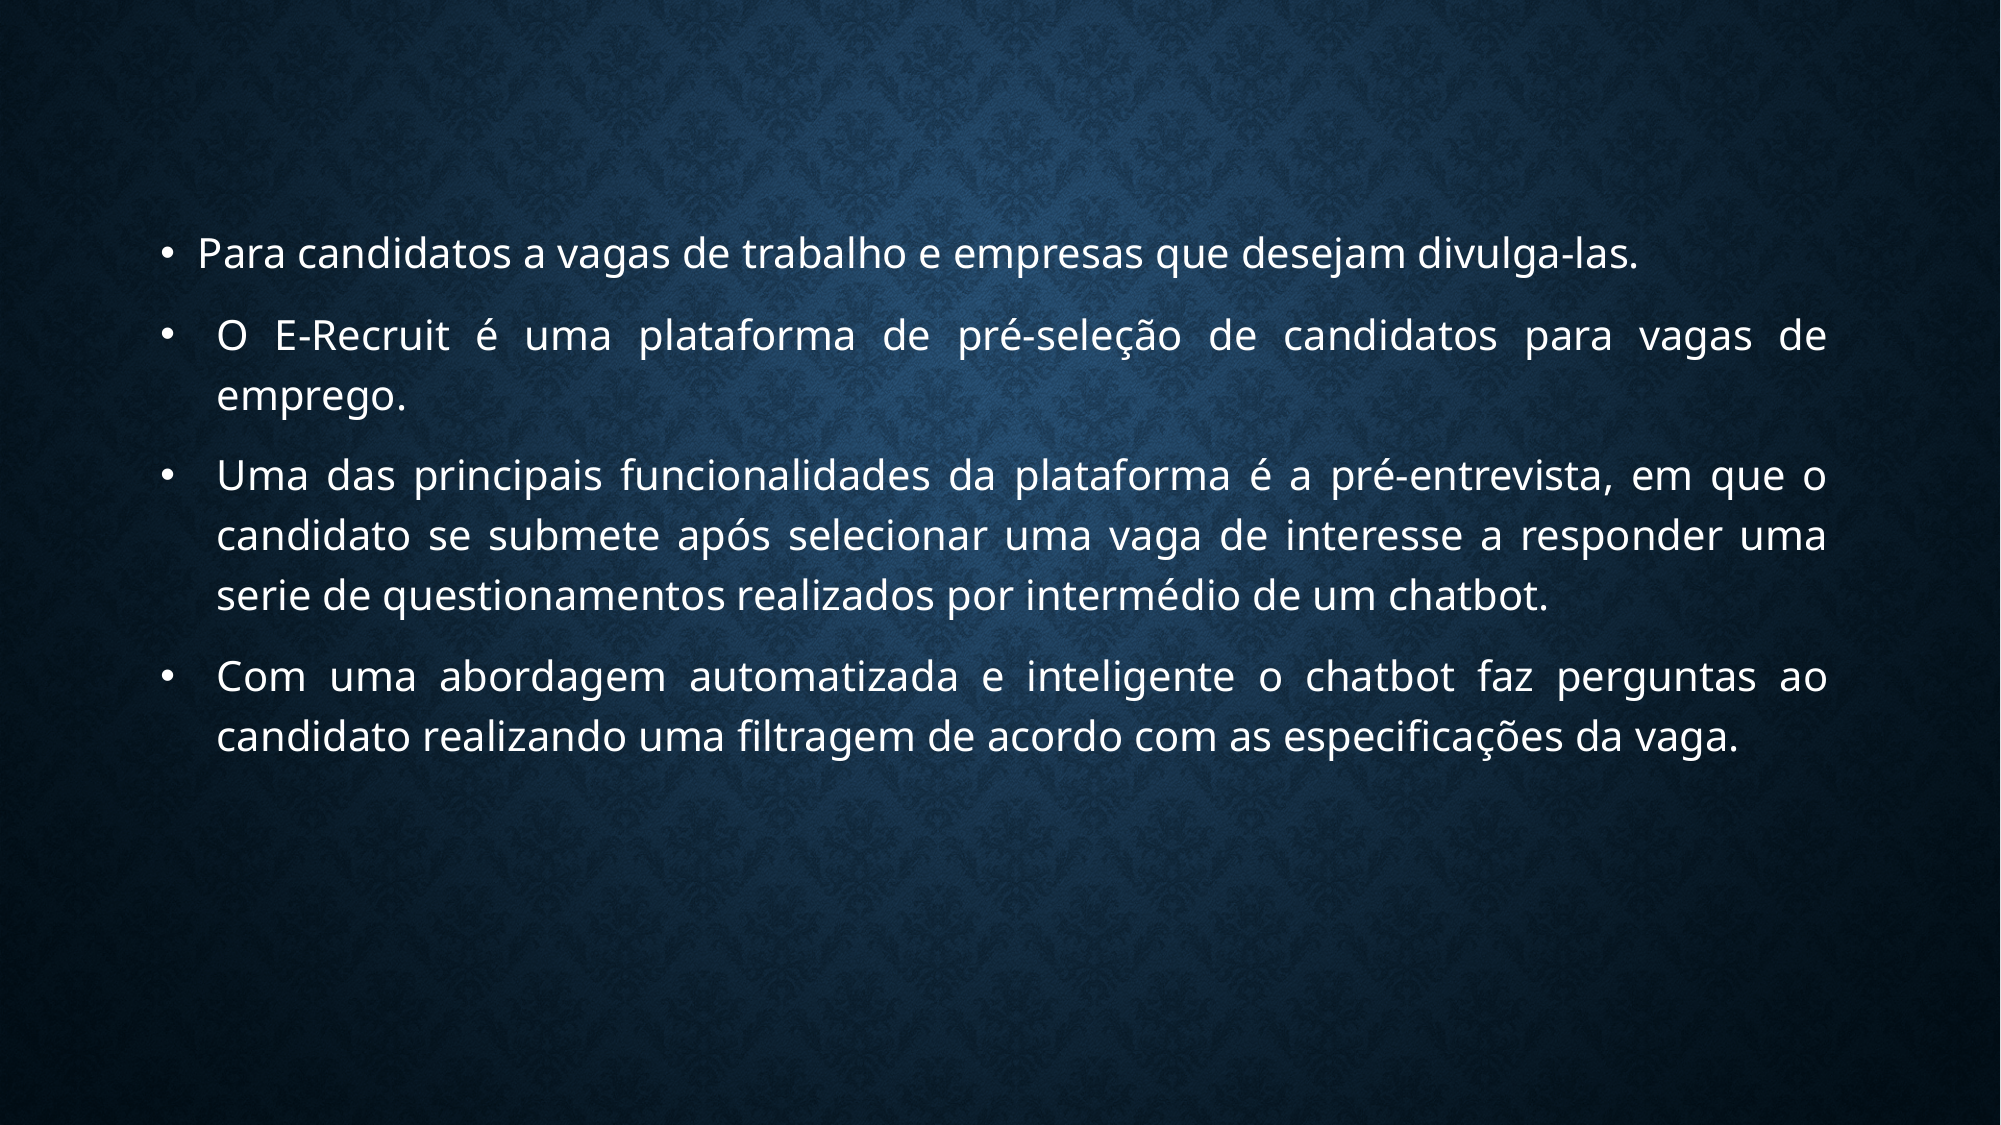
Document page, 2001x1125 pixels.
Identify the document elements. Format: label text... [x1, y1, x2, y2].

list Para candidatos a vagas de trabalho e empresas que desejam divulga-las. O E-Recruit é uma plataforma de pré-seleção de candidatos para vagas de emprego. Uma das principais funcionalidades da plataforma é a pré-entrevista, em que o candidato se submete após selecionar uma vaga de interesse a responder uma serie de questionamentos realizados por intermédio de um chatbot. Com uma abordagem automatizada e inteligente o chatbot faz perguntas ao candidato realizando uma filtragem de acordo com as especificações da vaga. [145, 209, 1844, 816]
